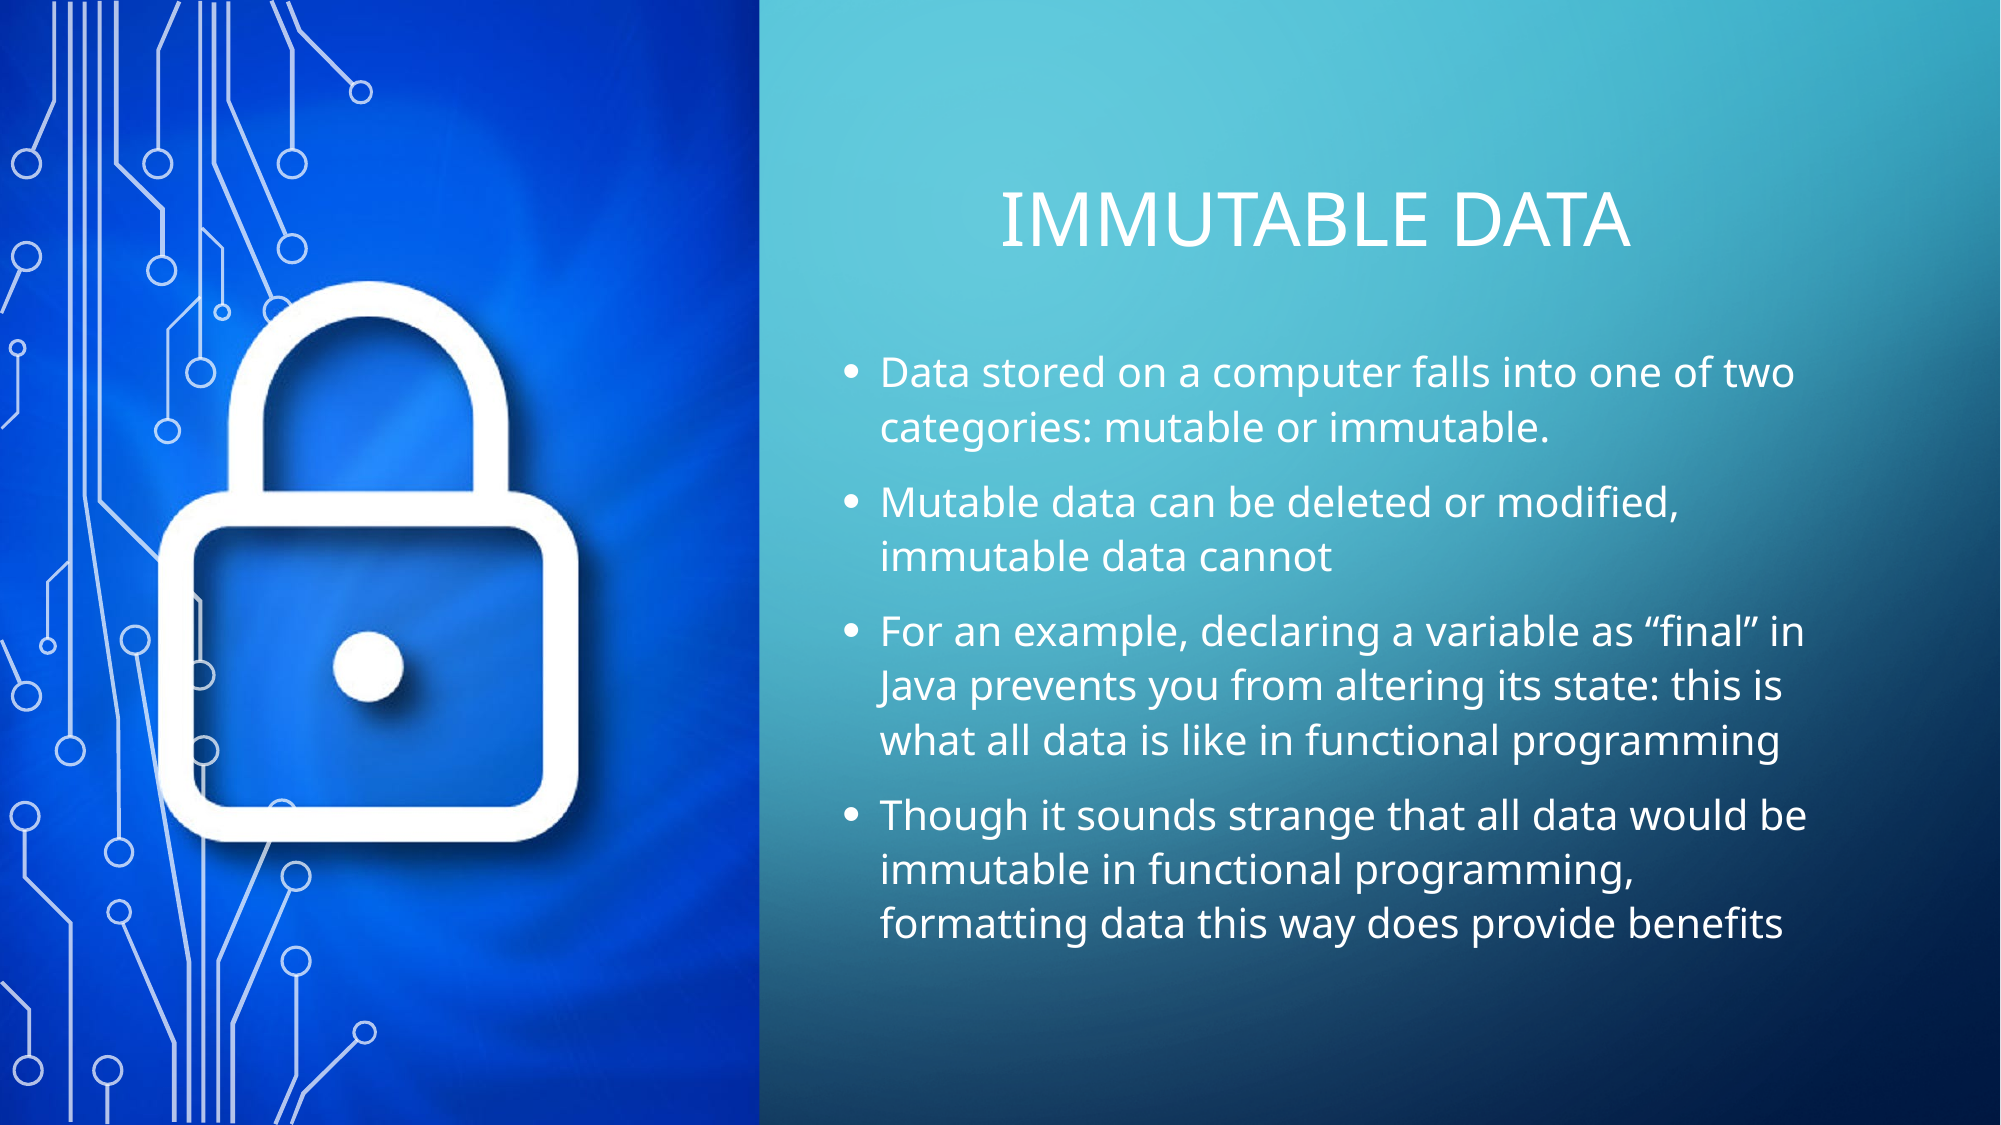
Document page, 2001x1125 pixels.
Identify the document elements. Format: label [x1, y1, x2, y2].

text_box [0, 0, 379, 1125]
text_box [760, 0, 2000, 1125]
picture [379, 0, 760, 1125]
